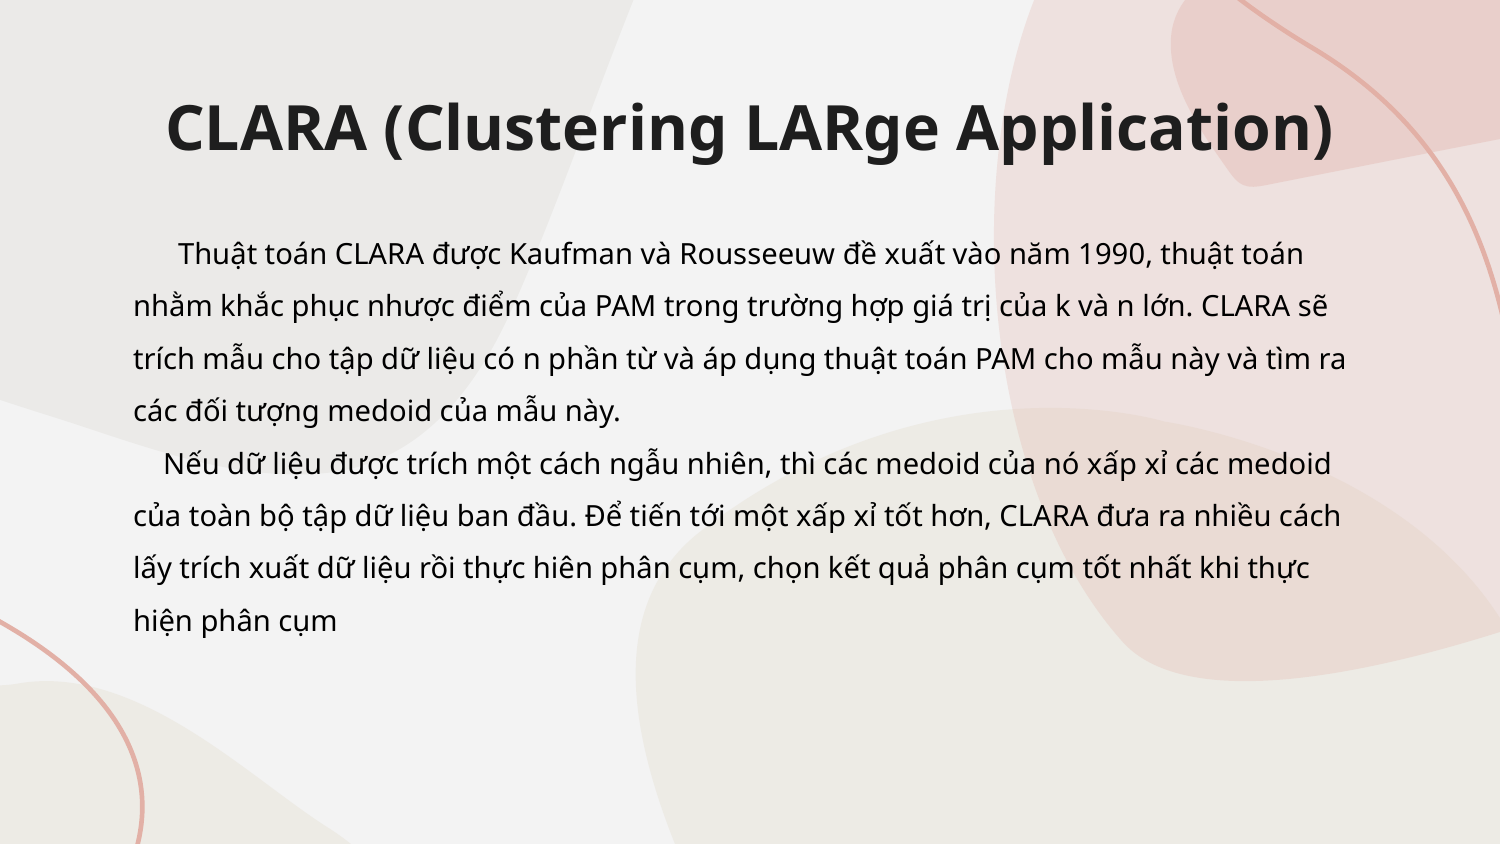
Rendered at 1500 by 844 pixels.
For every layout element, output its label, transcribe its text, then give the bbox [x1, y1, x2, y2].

title CLARA (Clustering LARge Application) [118, 71, 1382, 180]
text_box Thuật toán CLARA được Kaufman và Rousseeuw đề xuất vào năm 1990, thuật toán nhằm khắc phục nhược điểm của PAM trong trường hợp giá trị của k và n lớn. CLARA sẽ trích mẫu cho tập dữ liệu có n phần từ và áp dụng thuật toán PAM cho mẫu này và tìm ra các đối tượng medoid của mẫu này. Nếu dữ liệu được trích một cách ngẫu nhiên, thì các medoid của nó xấp xỉ các medoid của toàn bộ tập dữ liệu ban đầu. Để tiến tới một xấp xỉ tốt hơn, CLARA đưa ra nhiều cách lấy trích xuất dữ liệu rồi thực hiên phân cụm, chọn kết quả phân cụm tốt nhất khi thực hiện phân cụm [118, 202, 1383, 683]
